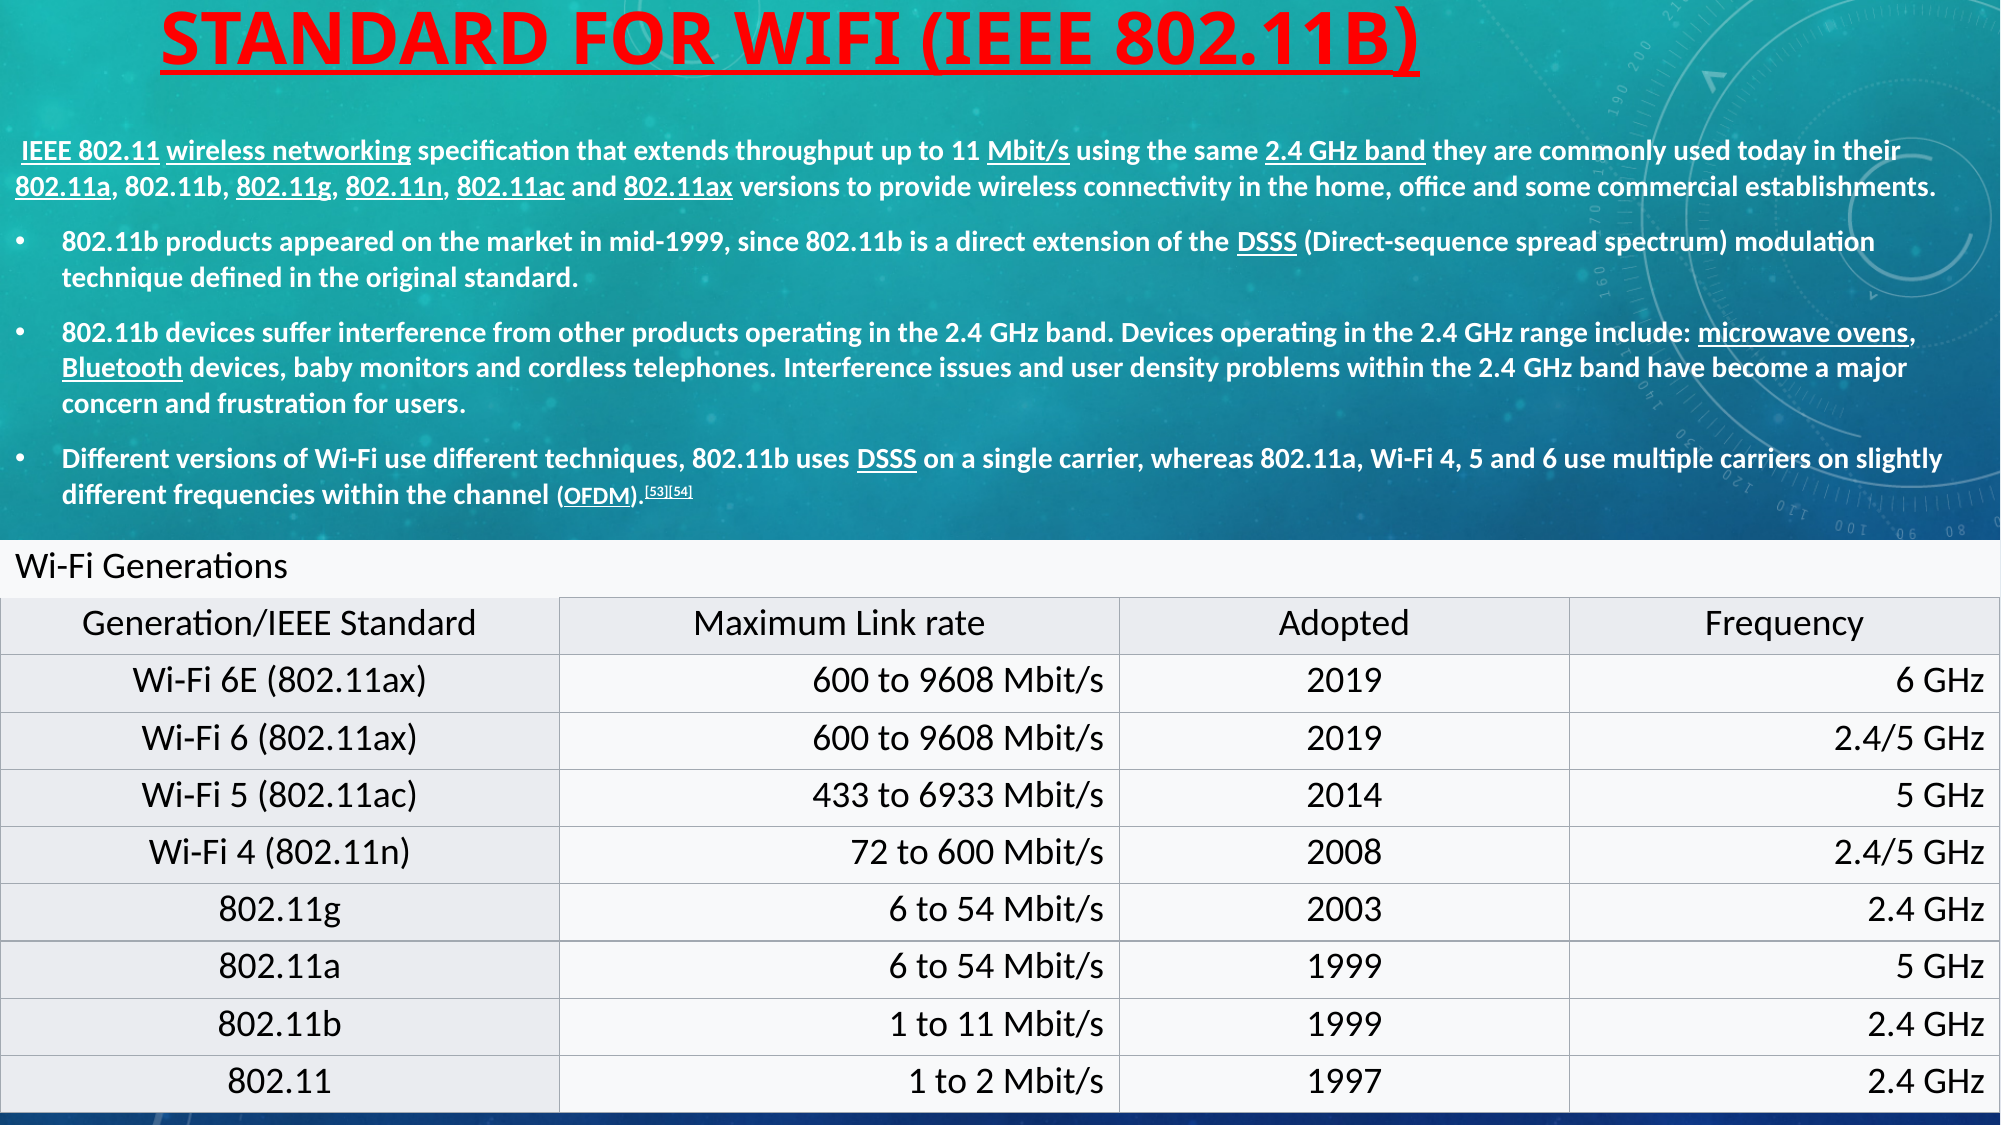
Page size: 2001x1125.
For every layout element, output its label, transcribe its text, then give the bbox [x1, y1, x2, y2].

table_cell 2.4 GHz [1570, 999, 1999, 1055]
table_cell 2019 [1120, 655, 1569, 712]
table_cell 5 GHz [1570, 942, 1999, 998]
table_cell 1 to 2 Mbit/s [560, 1056, 1119, 1112]
table_cell 2019 [1120, 713, 1569, 769]
table_cell 1997 [1120, 1056, 1569, 1112]
table_cell 2.4 GHz [1570, 884, 1999, 940]
table_cell 433 to 6933 Mbit/s [560, 770, 1119, 826]
table_cell Wi‑Fi 6 (802.11ax) [1, 713, 559, 769]
table_cell 6 GHz [1570, 655, 1999, 712]
table_cell 600 to 9608 Mbit/s [560, 713, 1119, 769]
table_cell 1 to 11 Mbit/s [560, 999, 1119, 1055]
list IEEE 802.11 wireless networking specification that extends throughput up to 11 Mbit/s using the same 2.4 GHz band they are commonly used today in their 802.11a, 802.11b, 802.11g, 802.11n, 802.11ac and 802.11ax versions to provide wireless connectivity in the home, office and some commercial establishments. 802.11b products appeared on the market in mid-1999, since 802.11b is a direct extension of the DSSS (Direct-sequence spread spectrum) modulation technique defined in the original standard. 802.11b devices suffer interference from other products operating in the 2.4 GHz band. Devices operating in the 2.4 GHz range include: microwave ovens, Bluetooth devices, baby monitors and cordless telephones. Interference issues and user density problems within the 2.4 GHz band have become a major concern and frustration for users. Different versions of Wi-Fi use different techniques, 802.11b uses DSSS on a single carrier, whereas 802.11a, Wi-Fi 4, 5 and 6 use multiple carriers on slightly different frequencies within the channel (OFDM).[53][54] [0, 88, 2000, 540]
table_cell 1999 [1120, 999, 1569, 1055]
table_cell 72 to 600 Mbit/s [560, 827, 1119, 883]
table_cell Wi‑Fi 4 (802.11n) [1, 827, 559, 883]
table_cell 1999 [1120, 942, 1569, 998]
table_cell 2014 [1120, 770, 1569, 826]
table_cell 2.4/5 GHz [1570, 713, 1999, 769]
table_cell 2.4 GHz [1570, 1056, 1999, 1112]
table_cell 802.11 [1, 1056, 559, 1112]
table_cell Frequency [1570, 598, 1999, 654]
picture [0, 0, 2001, 1125]
title Standard For WIFI (IEEE 802.11b) [0, 0, 2000, 88]
table_cell Maximum Link rate [560, 598, 1119, 654]
table_cell 5 GHz [1570, 770, 1999, 826]
table_cell 802.11b [1, 999, 559, 1055]
table_cell Wi‑Fi 5 (802.11ac) [1, 770, 559, 826]
table_cell Generation/IEEE Standard [1, 598, 559, 654]
table_cell 600 to 9608 Mbit/s [560, 655, 1119, 712]
table_cell 6 to 54 Mbit/s [560, 942, 1119, 998]
table_header Wi-Fi Generations [0, 540, 2000, 598]
table_cell 6 to 54 Mbit/s [560, 884, 1119, 940]
table_cell 802.11a [1, 942, 559, 998]
table_cell 2.4/5 GHz [1570, 827, 1999, 883]
table_cell Wi‑Fi 6E (802.11ax) [1, 655, 559, 712]
table_cell Adopted [1120, 598, 1569, 654]
table_cell 802.11g [1, 884, 559, 940]
table_cell 2008 [1120, 827, 1569, 883]
table_cell 2003 [1120, 884, 1569, 940]
